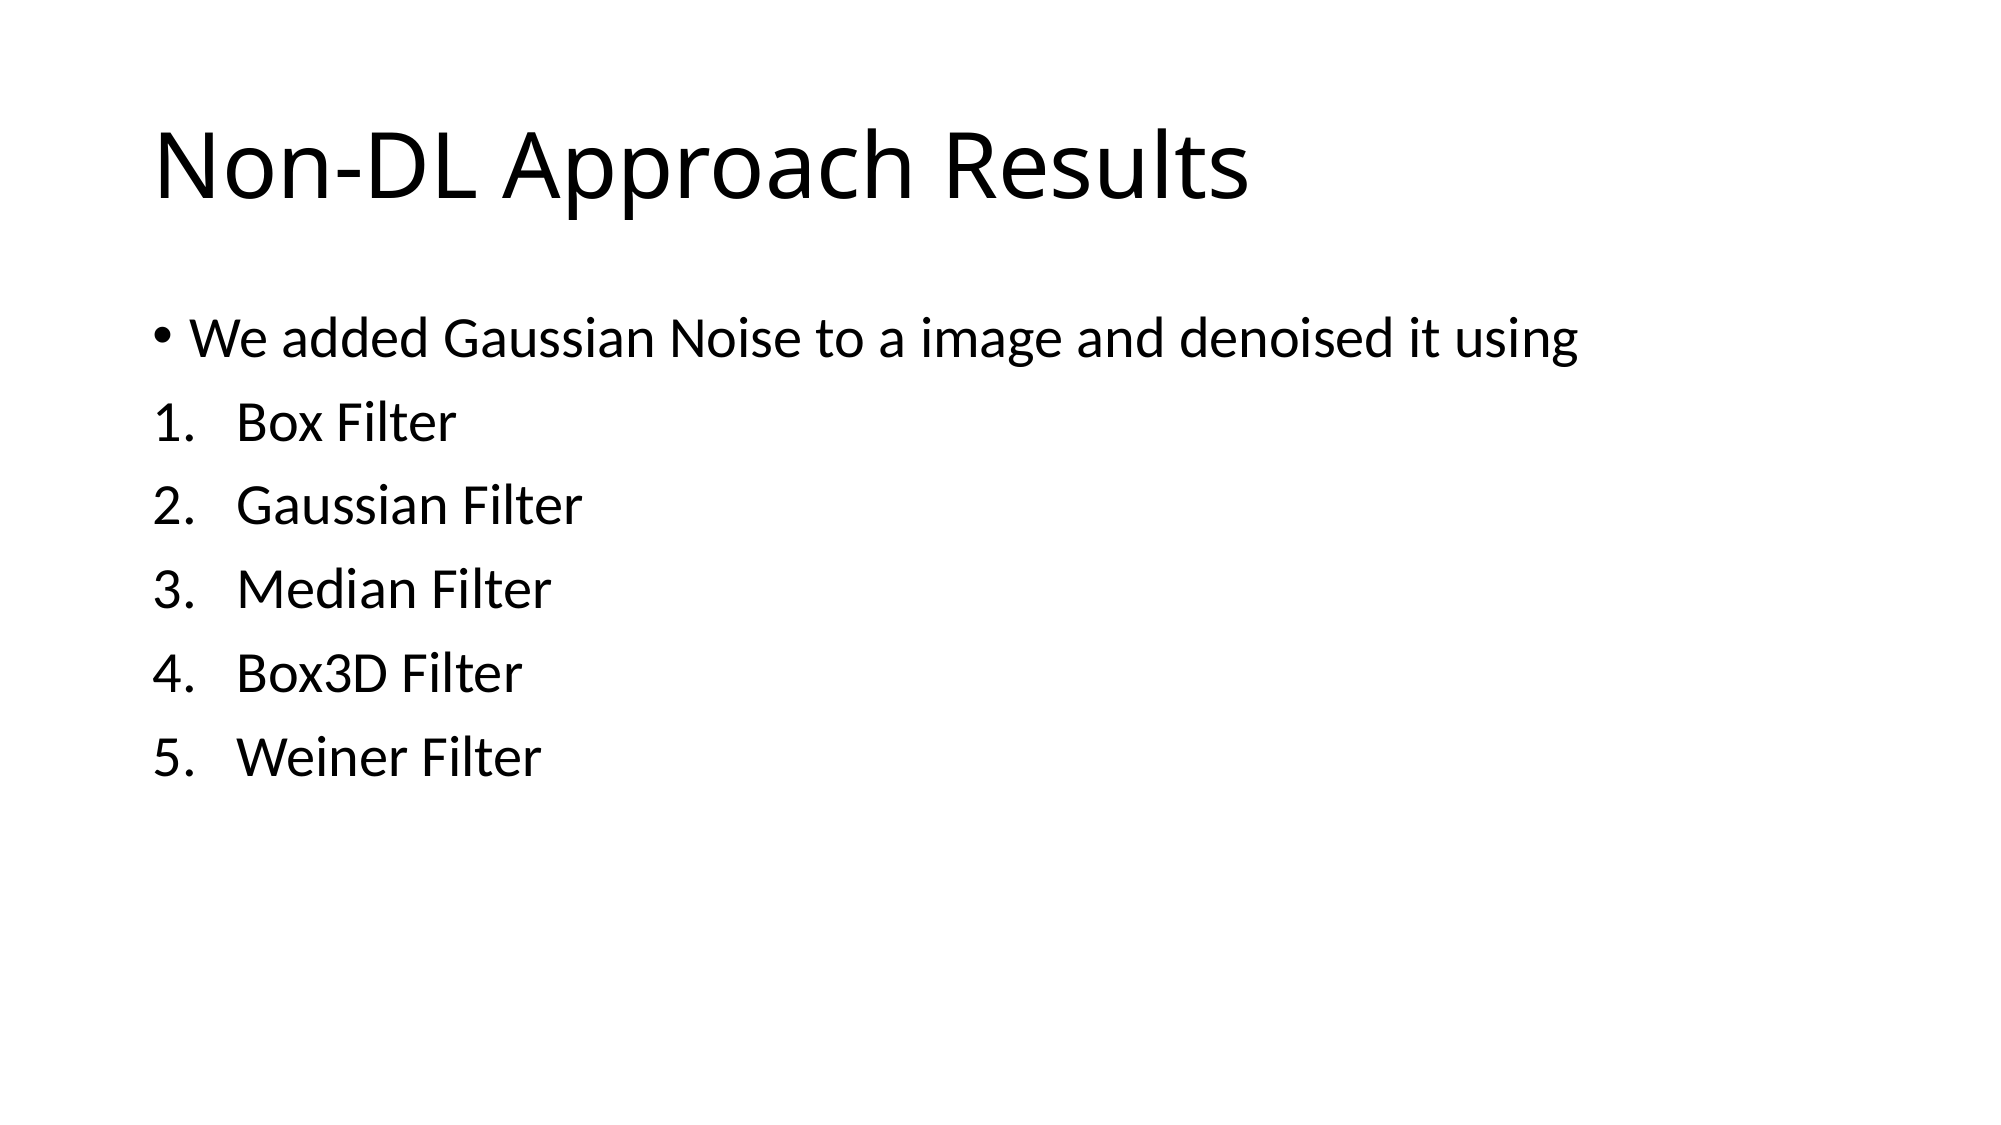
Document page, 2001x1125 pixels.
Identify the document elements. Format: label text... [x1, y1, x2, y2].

title Non-DL Approach Results [137, 59, 1863, 278]
list We added Gaussian Noise to a image and denoised it using Box Filter Gaussian Filter Median Filter Box3D Filter Weiner Filter [137, 299, 1863, 1014]
